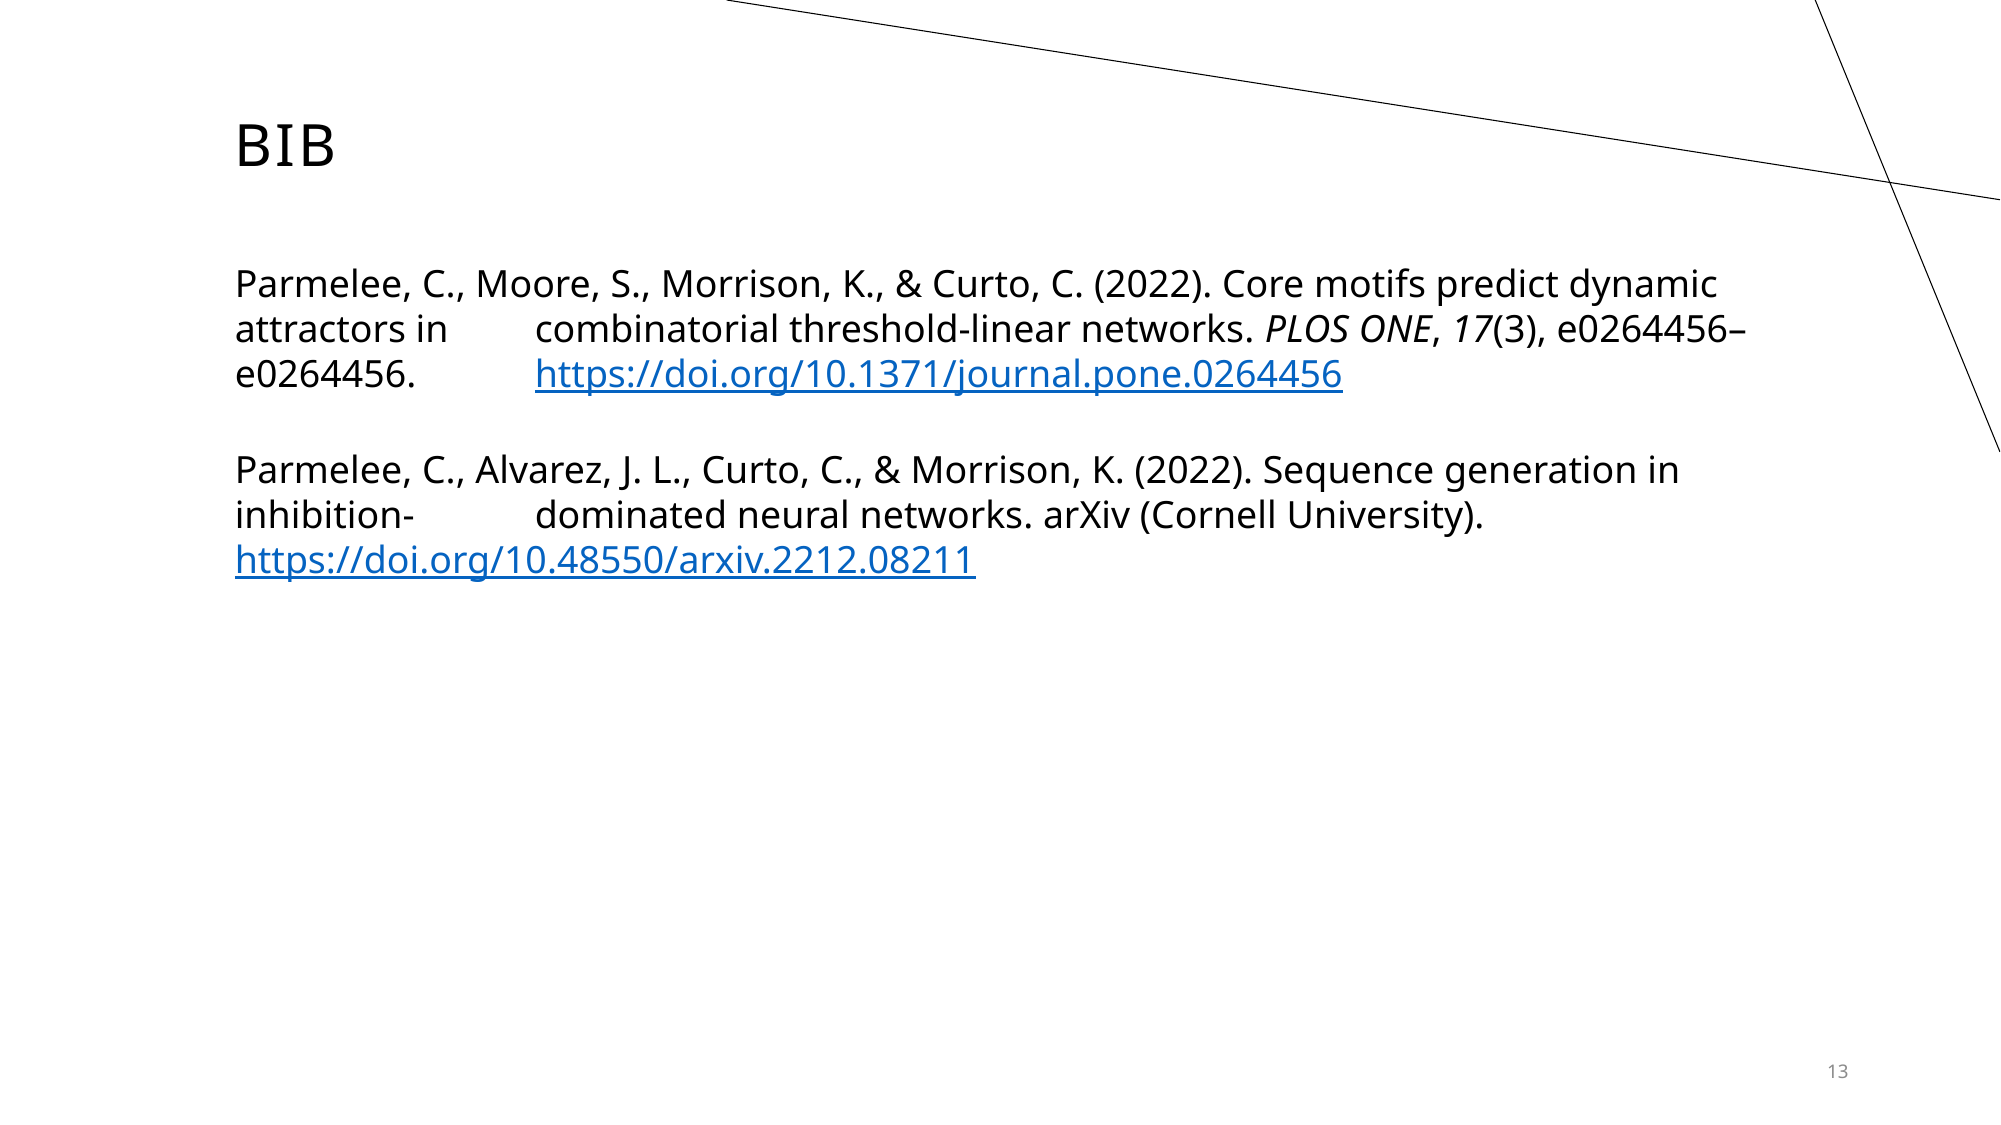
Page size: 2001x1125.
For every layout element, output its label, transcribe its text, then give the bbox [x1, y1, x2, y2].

text_box Parmelee, C., Moore, S., Morrison, K., & Curto, C. (2022). Core motifs predict dynamic attractors in combinatorial threshold-linear networks. PLOS ONE, 17(3), e0264456–e0264456. https://doi.org/10.1371/journal.pone.0264456 Parmelee, C., Alvarez, J. L., Curto, C., & Morrison, K. (2022). Sequence generation in inhibition- dominated neural networks. arXiv (Cornell University). https://doi.org/10.48550/arxiv.2212.08211 [219, 252, 1830, 595]
slide_number 13 [1701, 1042, 1864, 1103]
title Bib [219, 91, 1853, 188]
